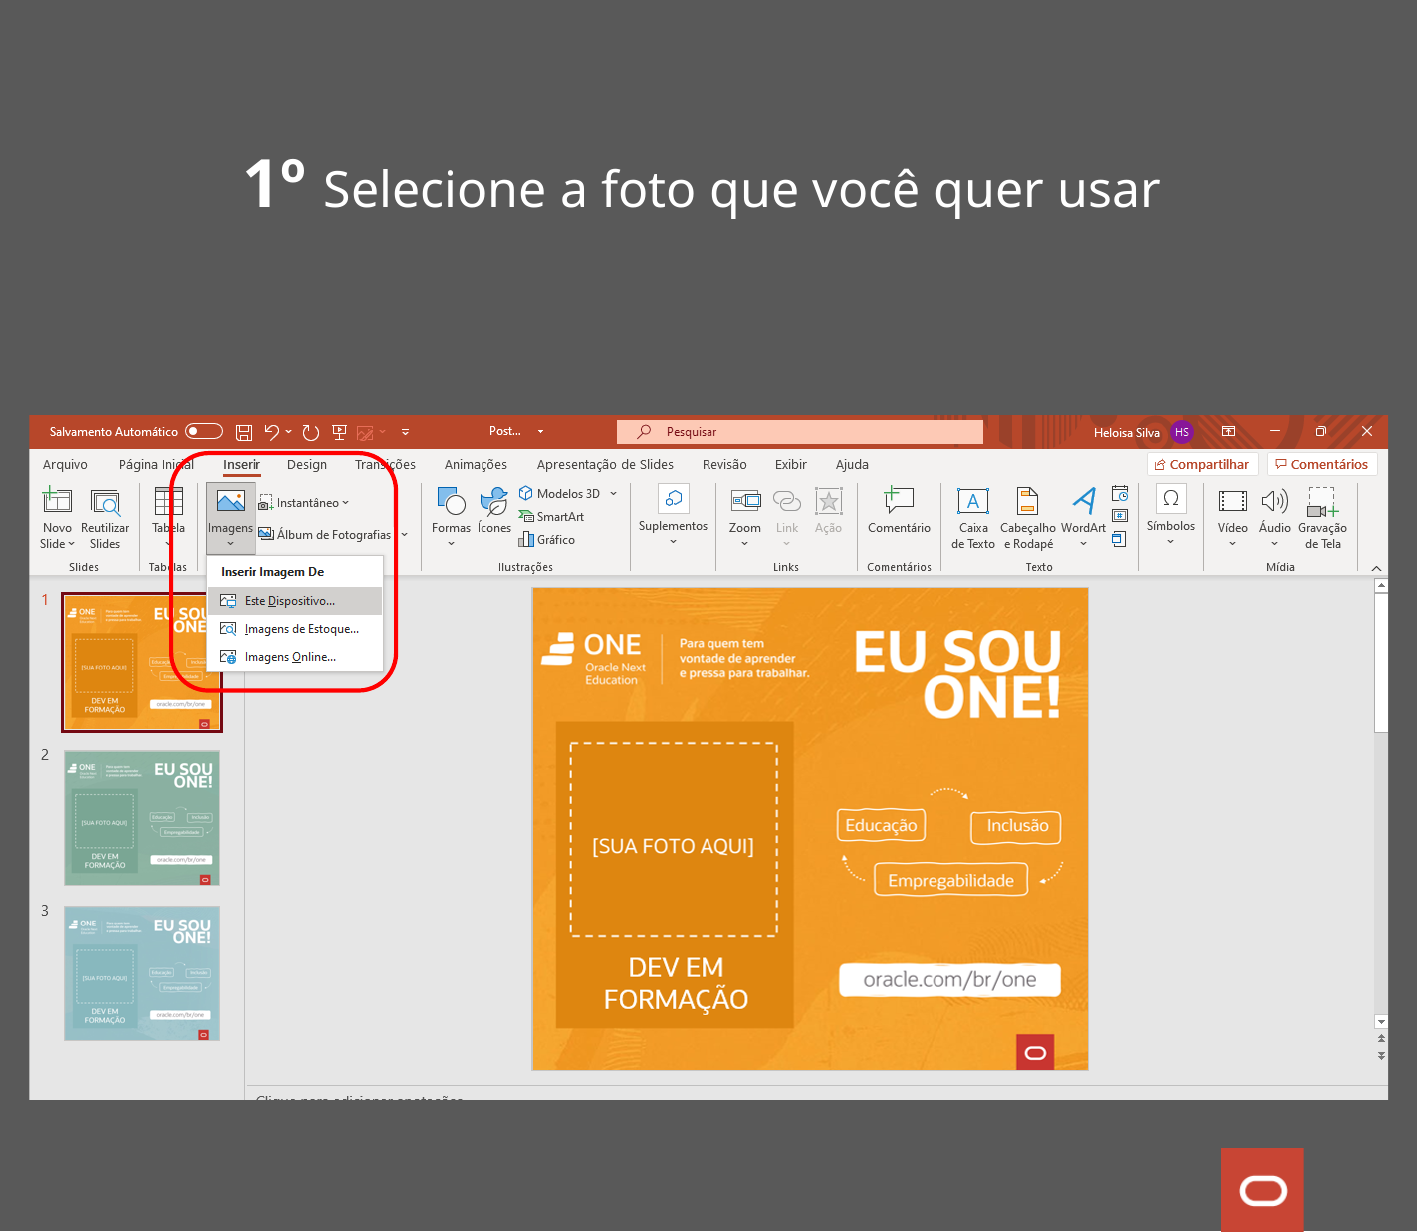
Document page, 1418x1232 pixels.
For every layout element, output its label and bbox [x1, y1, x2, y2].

text_box [29, 133, 1389, 1232]
